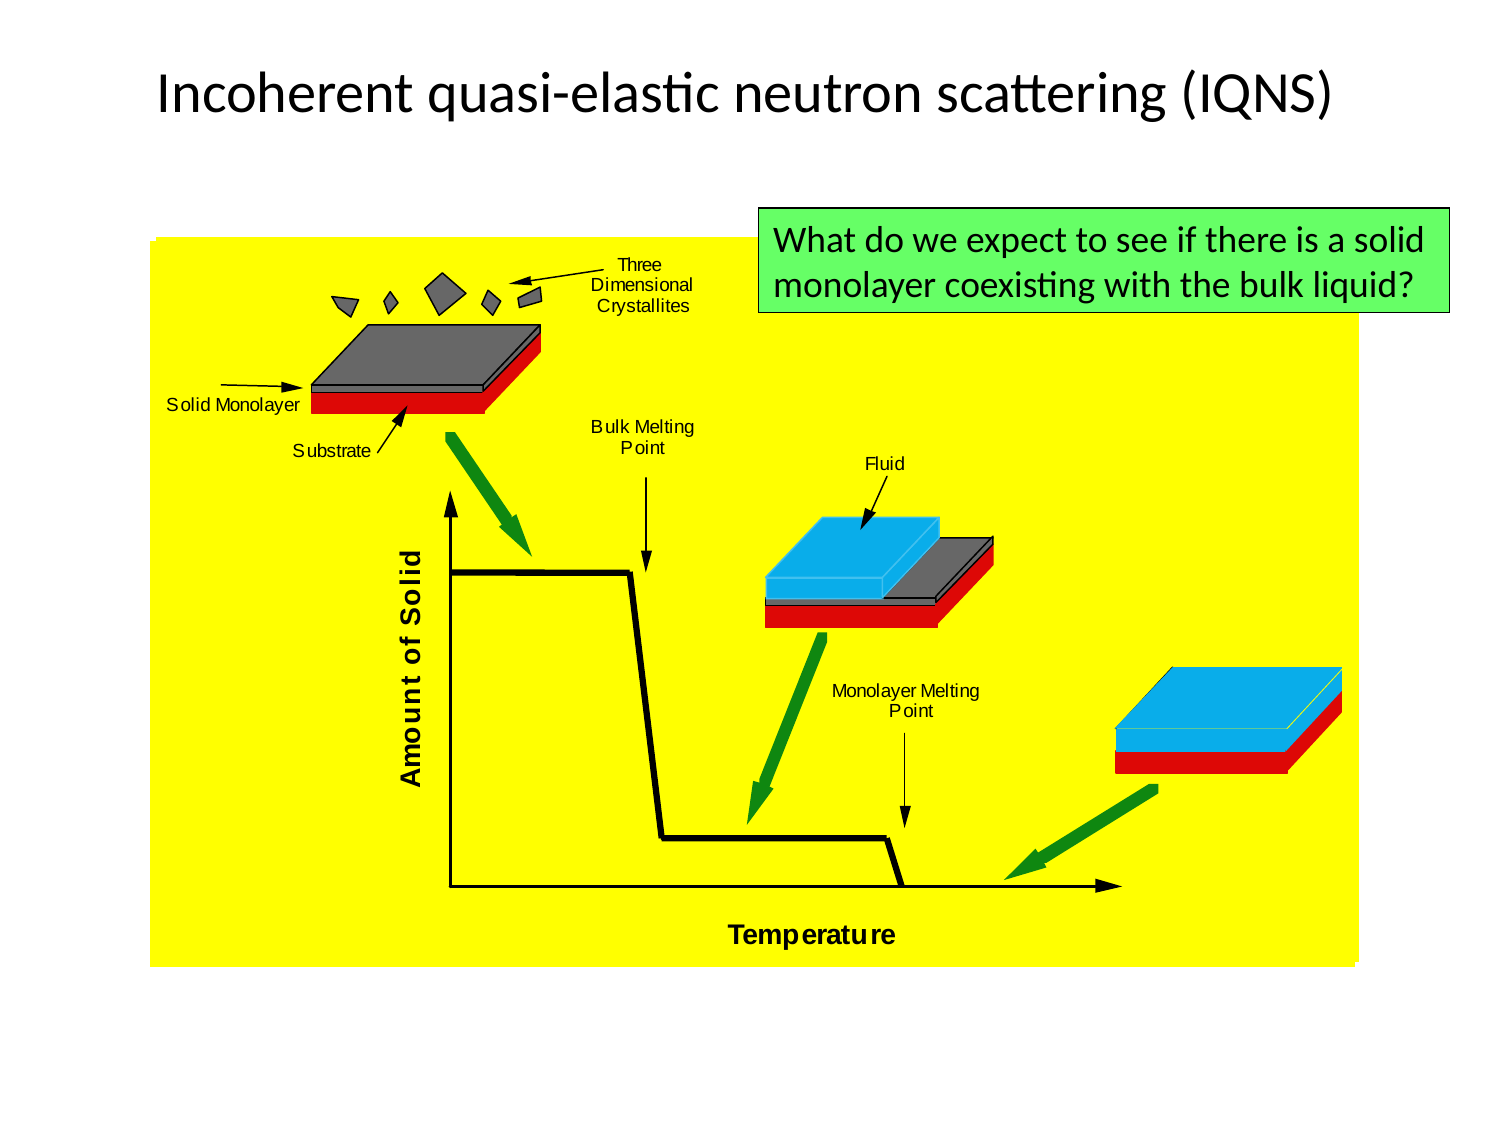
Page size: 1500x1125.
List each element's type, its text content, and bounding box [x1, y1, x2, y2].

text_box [168, 249, 1347, 253]
title Incoherent quasi-elastic neutron scattering (IQNS) [108, 16, 1384, 163]
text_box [164, 253, 1343, 955]
text_box What do we expect to see if there is a solid monolayer coexisting with the bulk liquid? [758, 207, 1450, 313]
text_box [448, 571, 902, 887]
